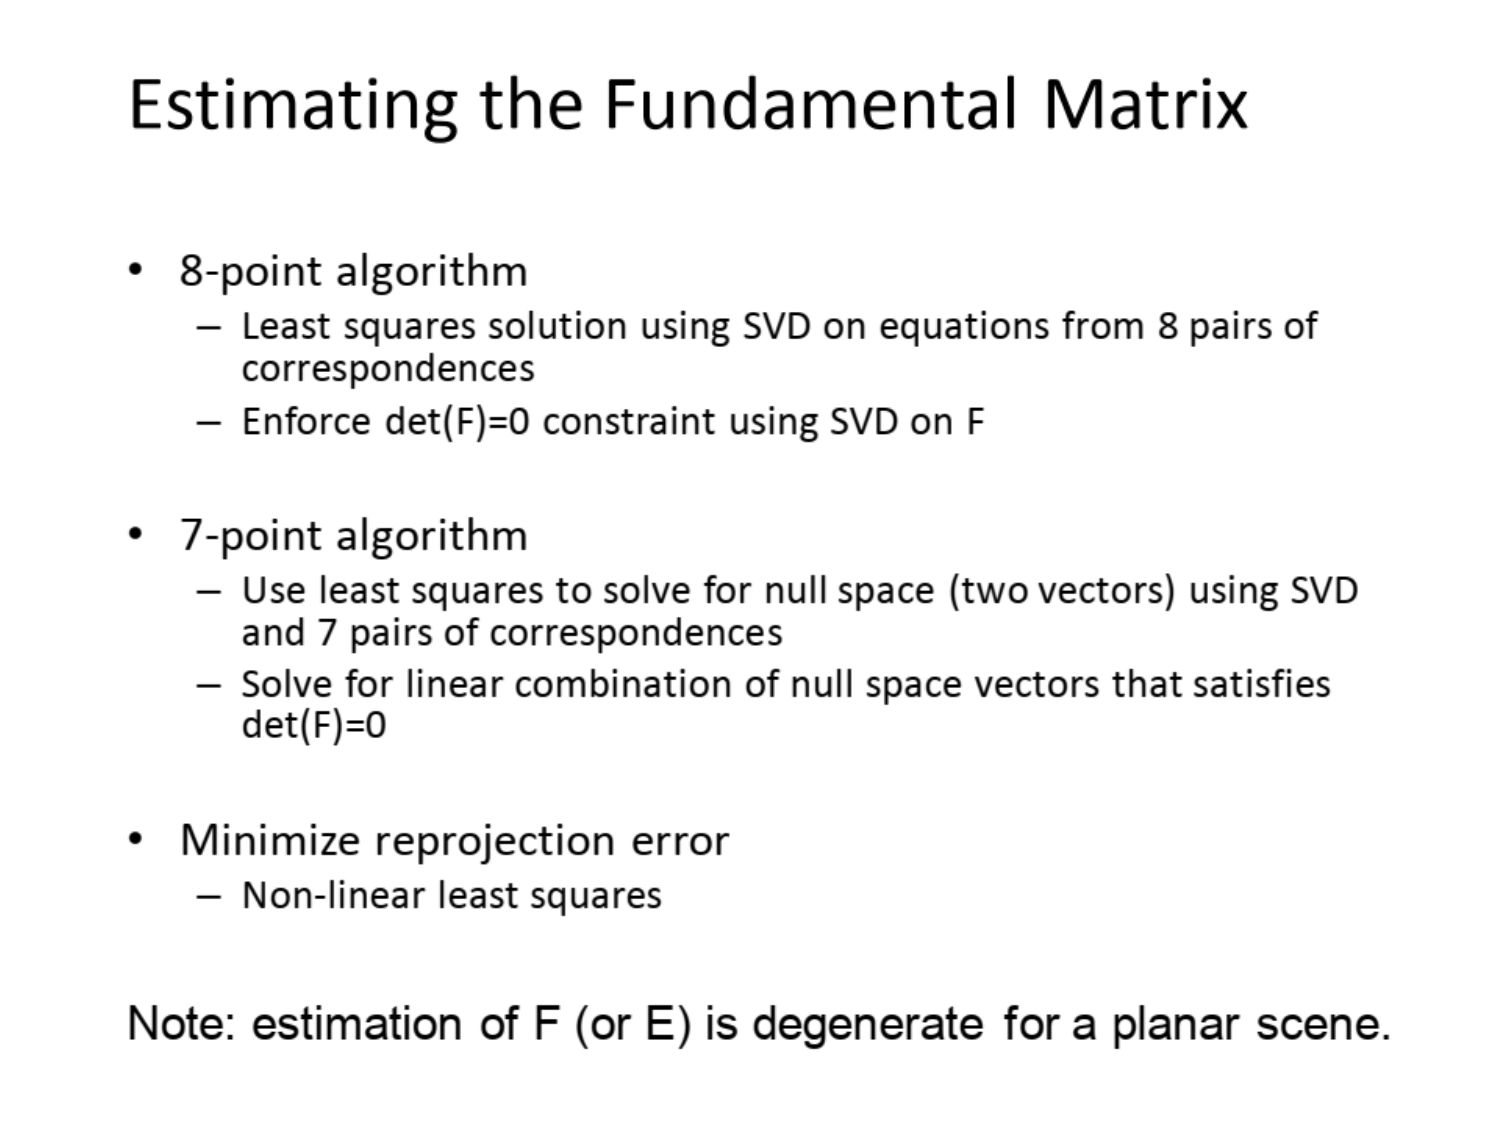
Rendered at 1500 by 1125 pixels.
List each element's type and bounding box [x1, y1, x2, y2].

picture [41, 31, 1458, 1094]
